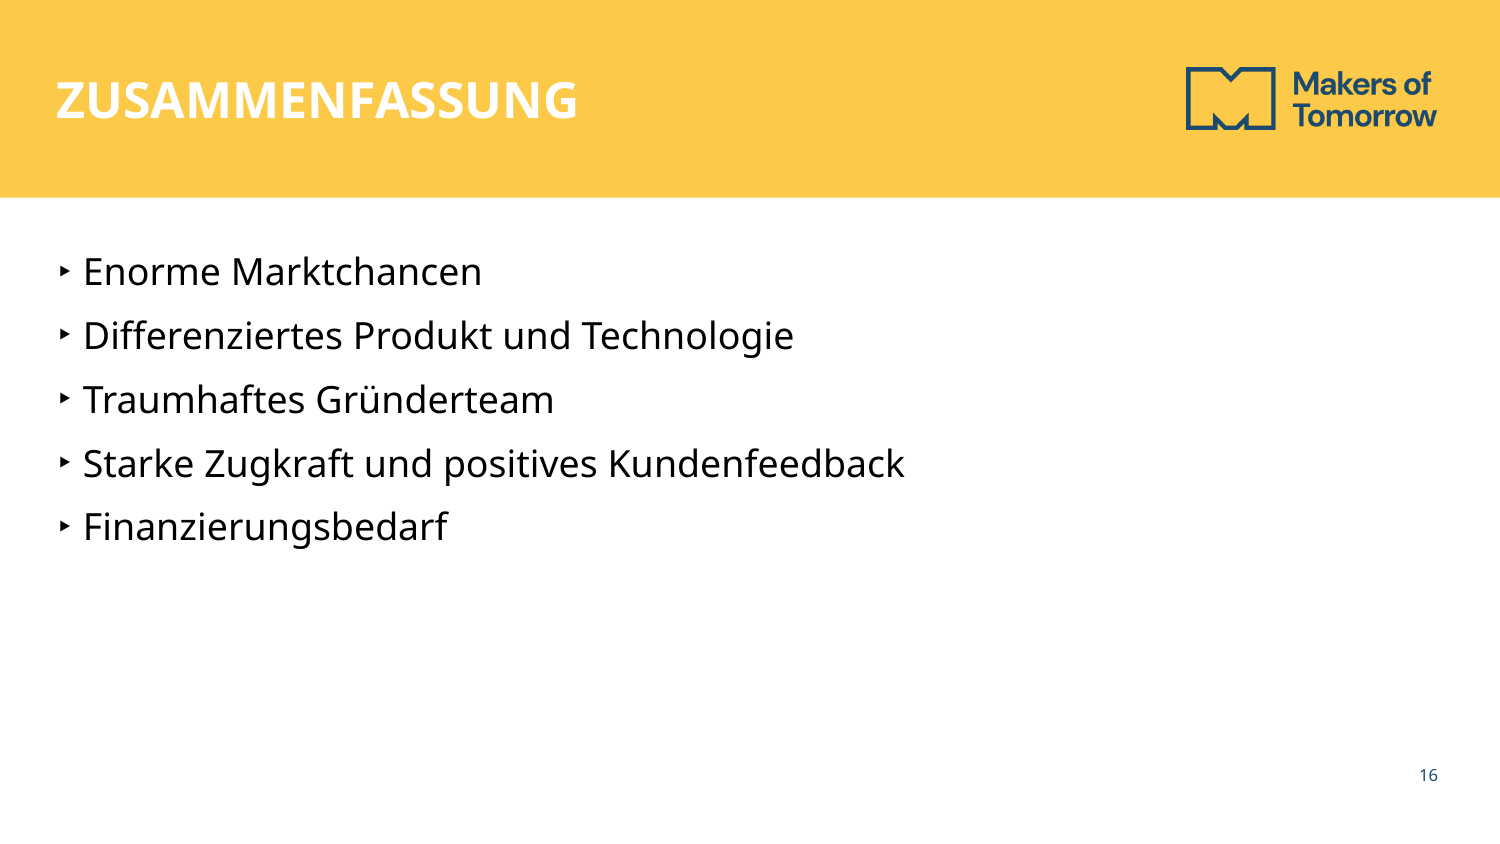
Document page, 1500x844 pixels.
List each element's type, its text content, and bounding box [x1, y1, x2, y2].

text_box [0, 0, 1500, 198]
picture [1186, 67, 1438, 131]
text_box Enorme Marktchancen Differenziertes Produkt und Technologie Traumhaftes Gründerteam Starke Zugkraft und positives Kundenfeedback Finanzierungsbedarf [56, 247, 1392, 844]
title ZUSAMMENFASSUNG [56, 44, 1203, 154]
